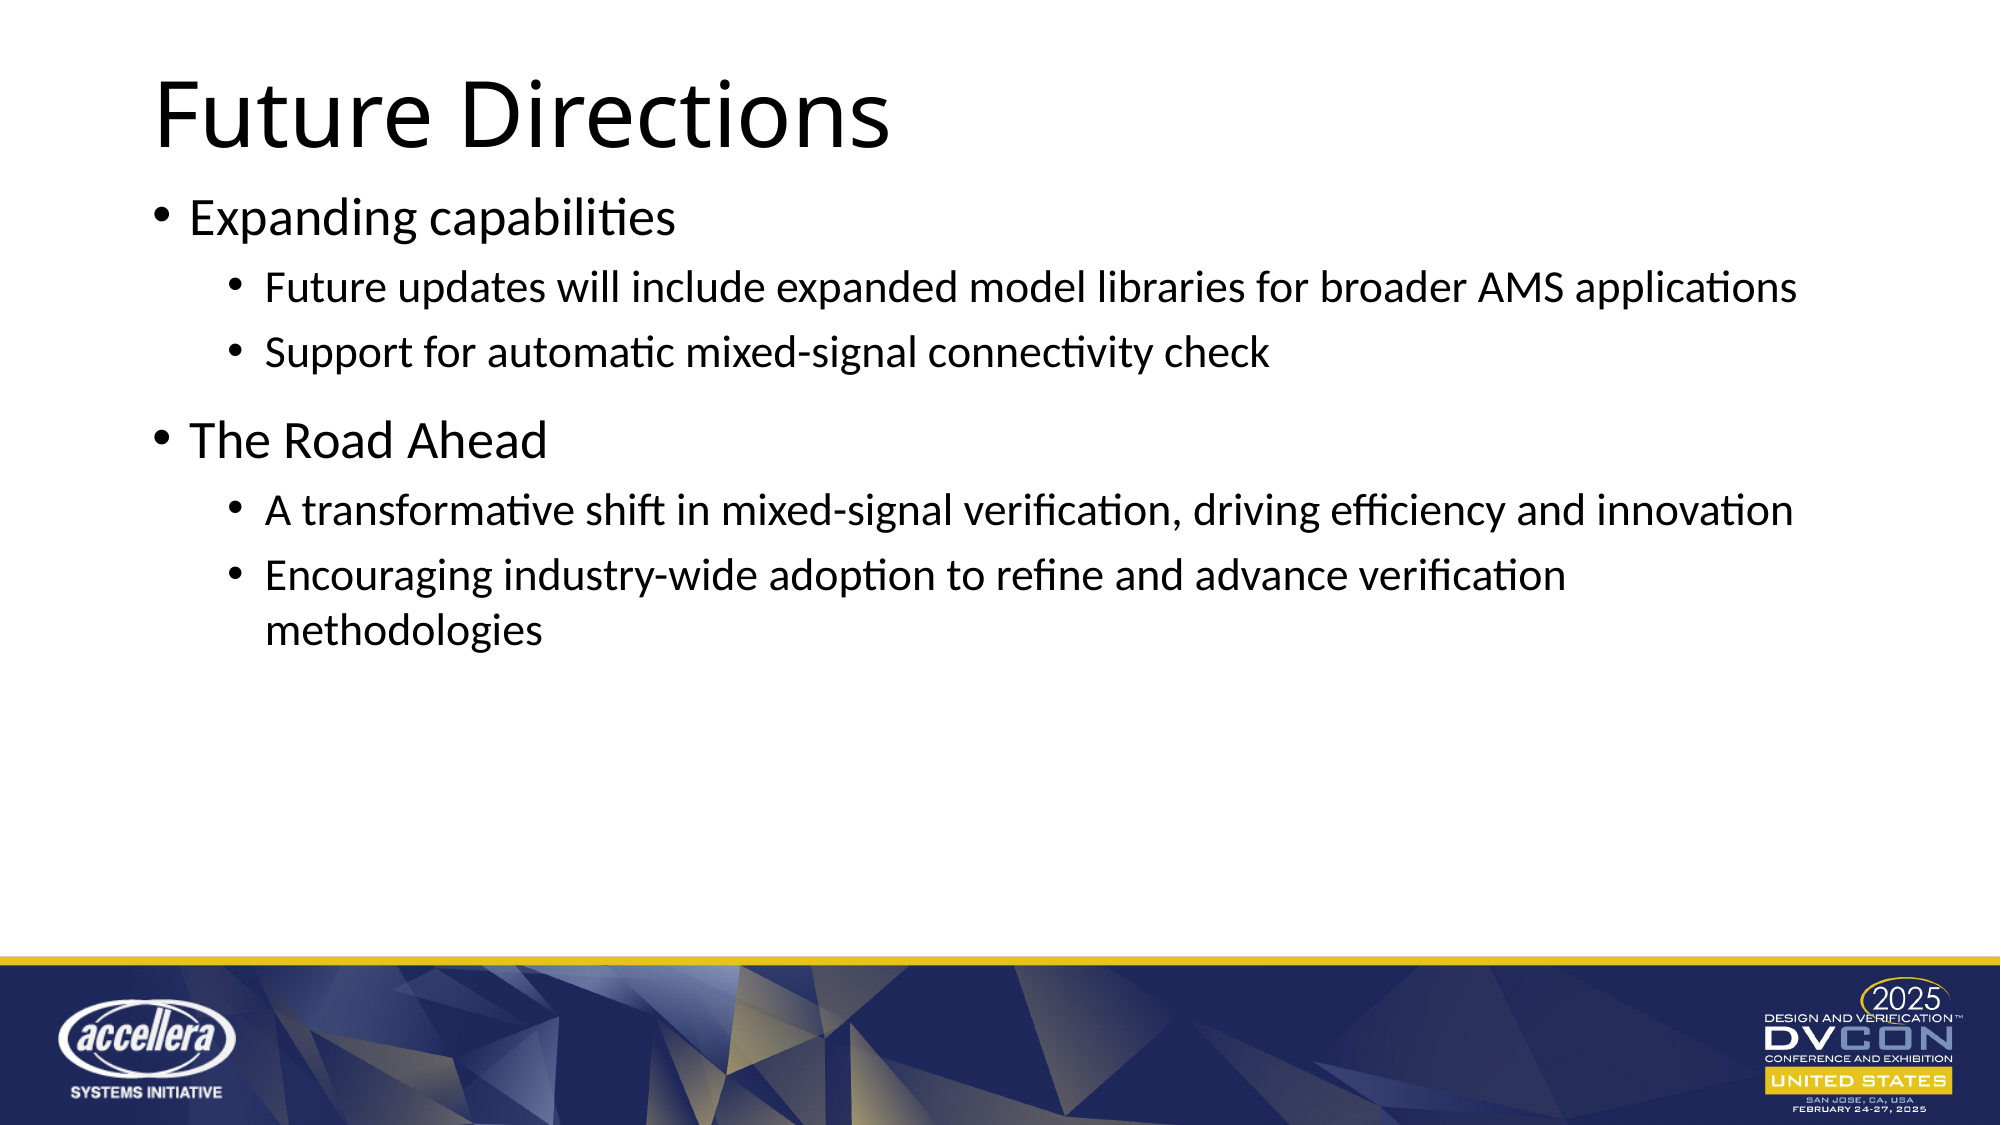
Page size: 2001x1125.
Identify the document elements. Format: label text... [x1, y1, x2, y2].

title Future Directions [137, 59, 1863, 166]
list Expanding capabilities Future updates will include expanded model libraries for broader AMS applications Support for automatic mixed-signal connectivity check The Road Ahead A transformative shift in mixed-signal verification, driving efficiency and innovation Encouraging industry-wide adoption to refine and advance verification methodologies [137, 166, 1863, 1012]
picture [0, 0, 2000, 1125]
